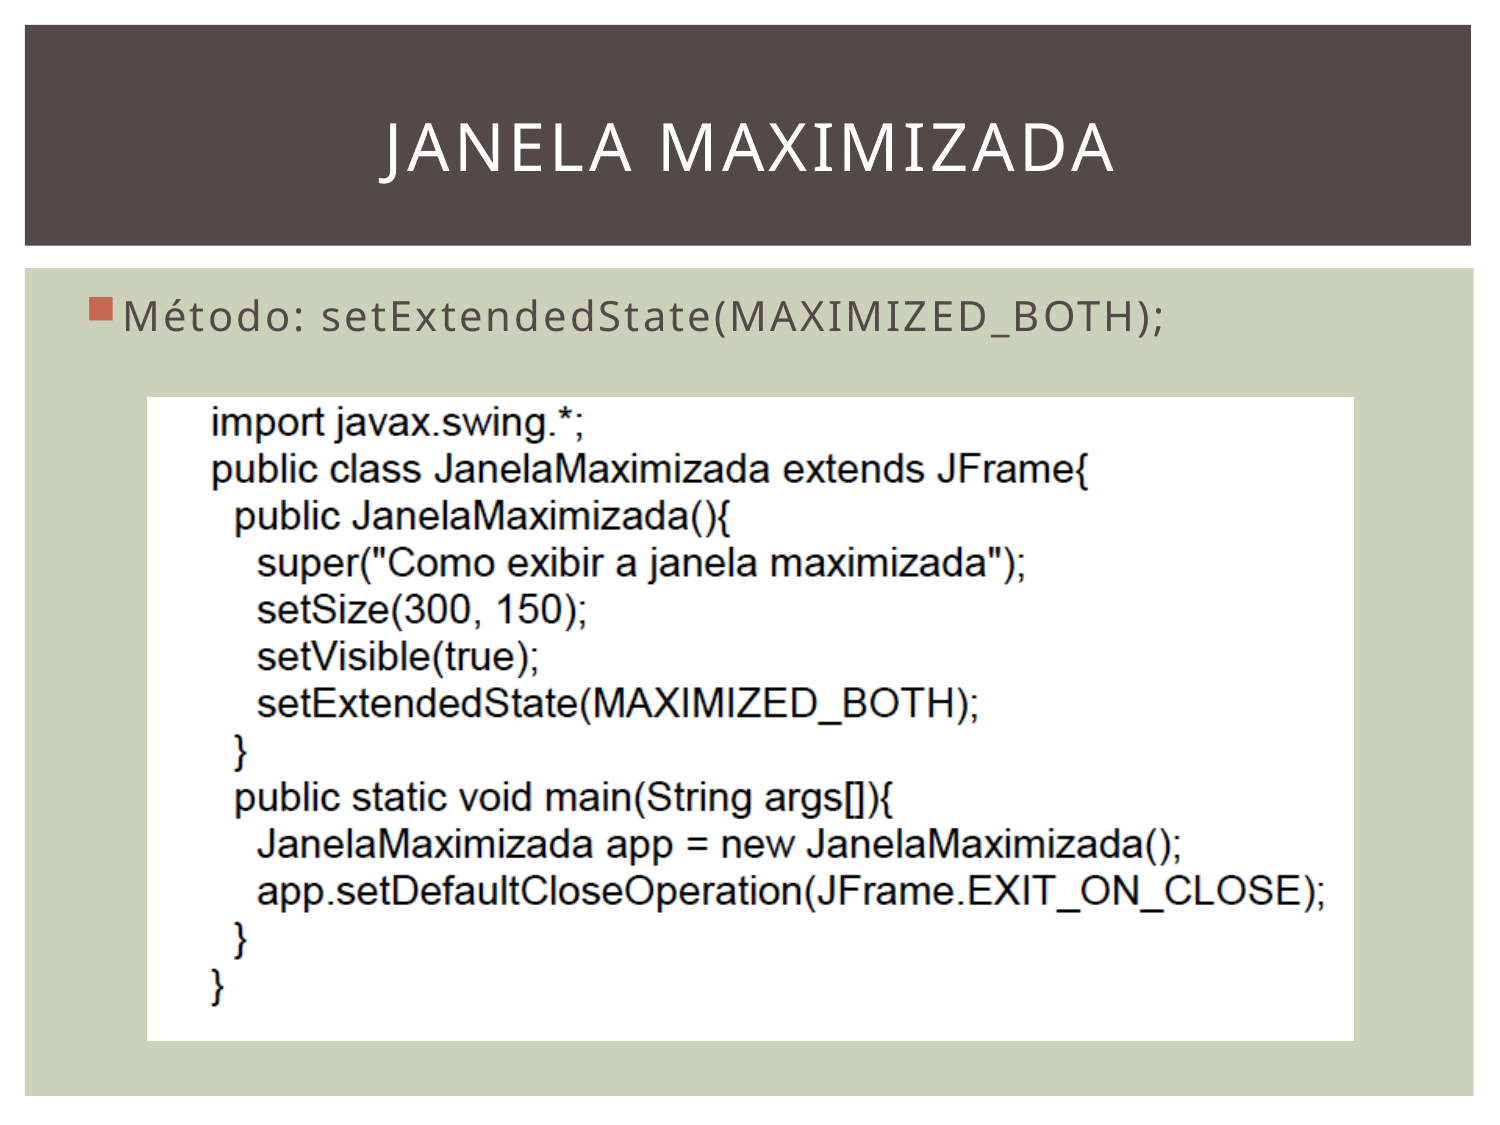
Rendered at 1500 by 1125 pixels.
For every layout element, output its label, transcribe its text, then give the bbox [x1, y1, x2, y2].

picture [147, 396, 1355, 1042]
list Método: setExtendedState(MAXIMIZED_BOTH); [62, 281, 1442, 386]
title Janela Maximizada [62, 58, 1438, 232]
